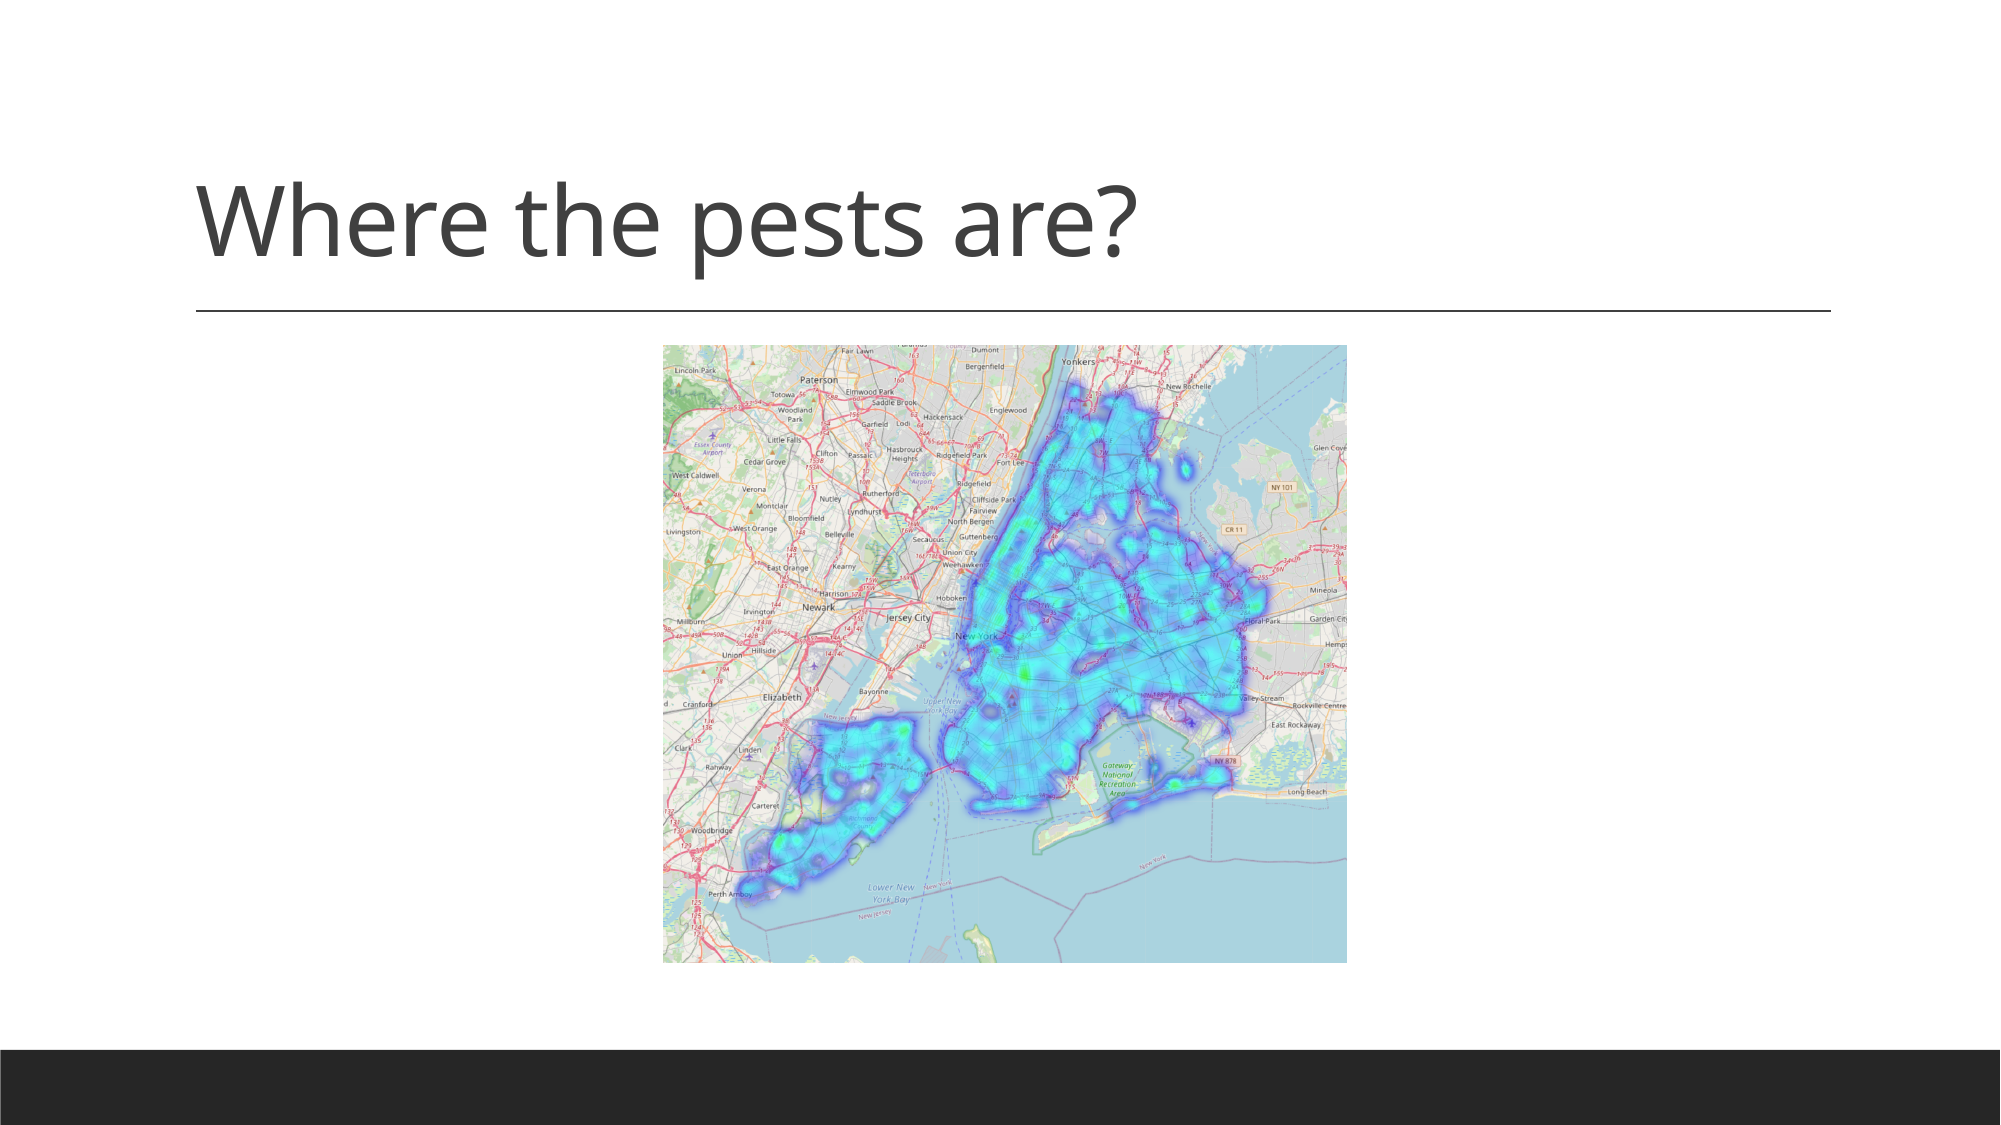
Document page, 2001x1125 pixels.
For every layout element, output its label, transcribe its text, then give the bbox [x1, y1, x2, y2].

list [662, 345, 1347, 964]
title Where the pests are? [180, 47, 1830, 285]
